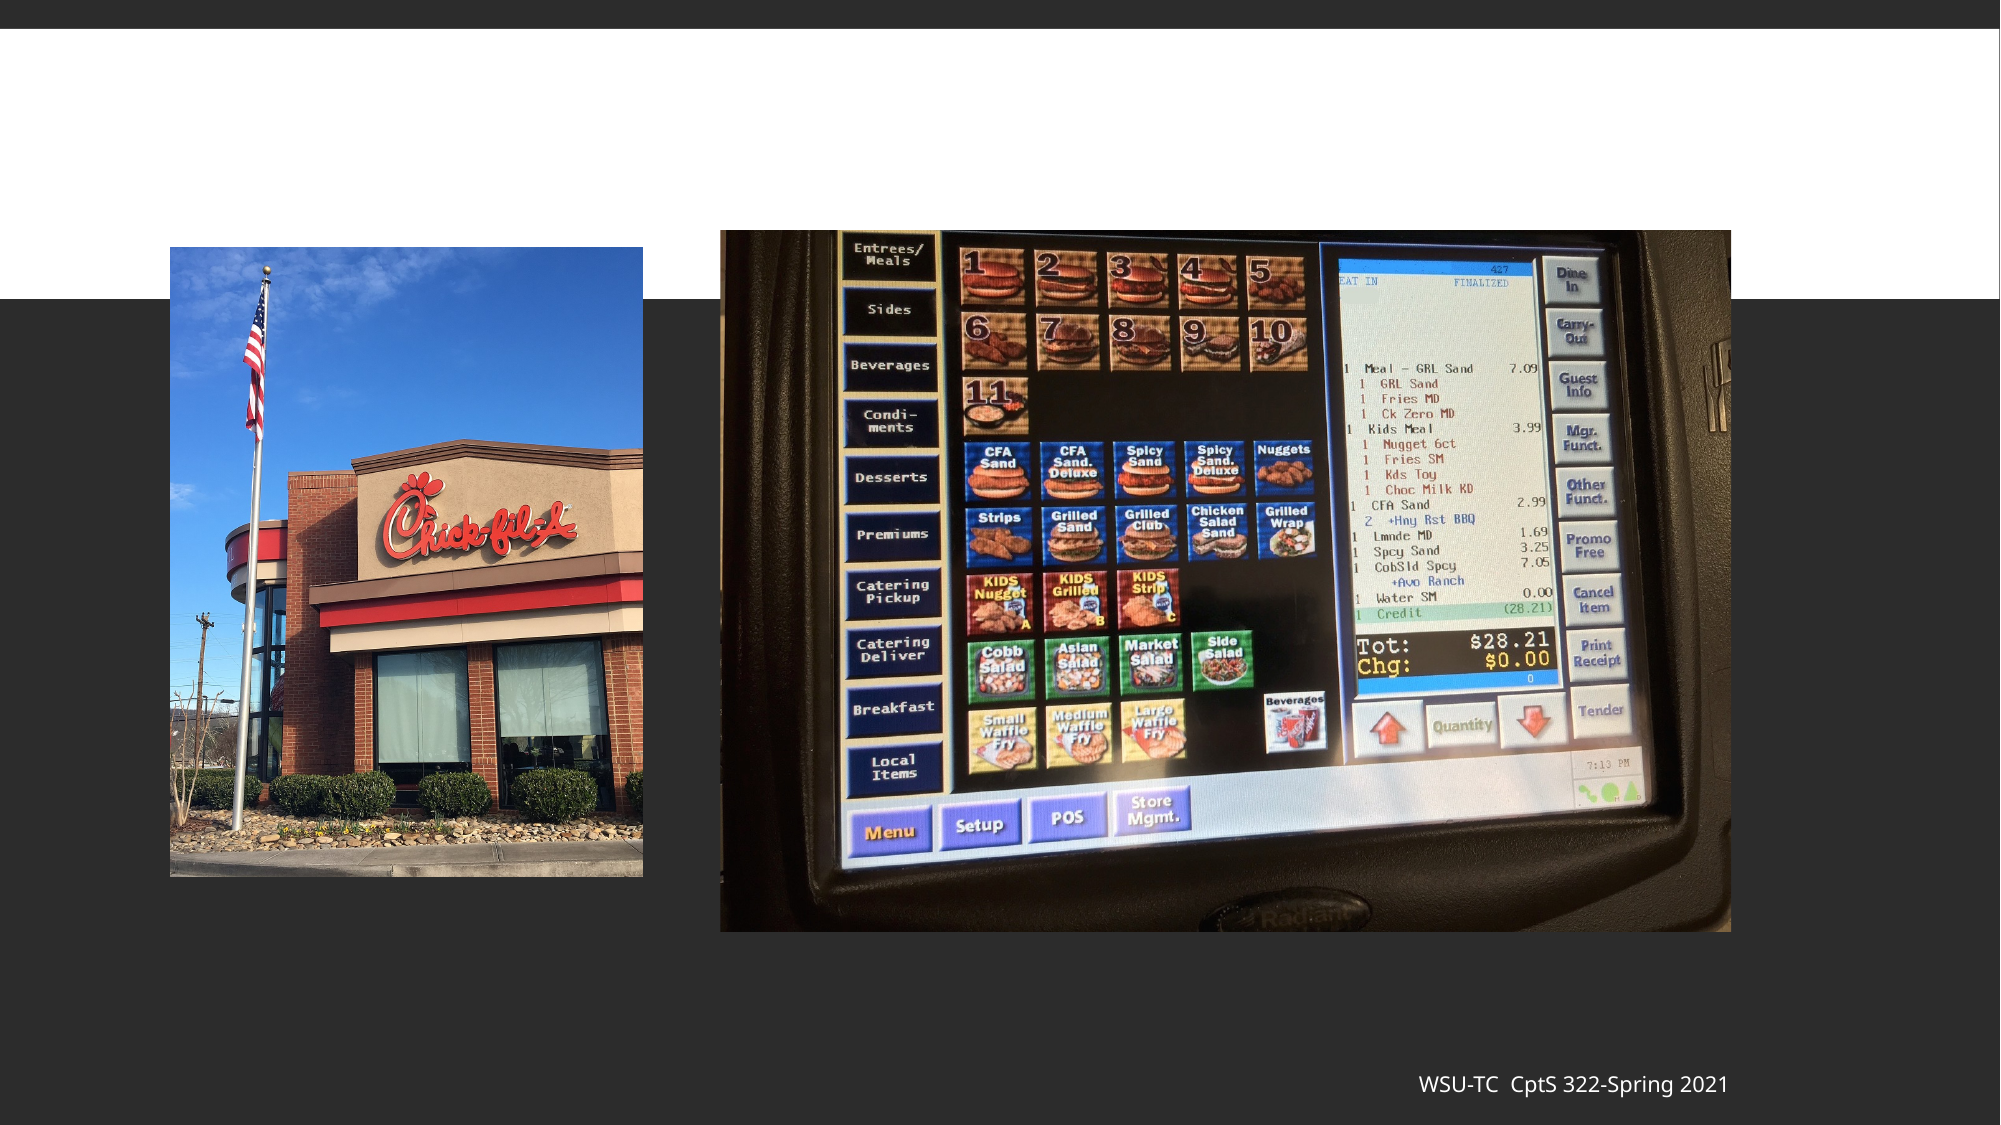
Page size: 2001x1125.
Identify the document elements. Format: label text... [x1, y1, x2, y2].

picture [720, 230, 1732, 932]
picture [170, 247, 643, 878]
footer WSU-TC CptS 322-Spring 2021 [918, 1053, 1746, 1114]
